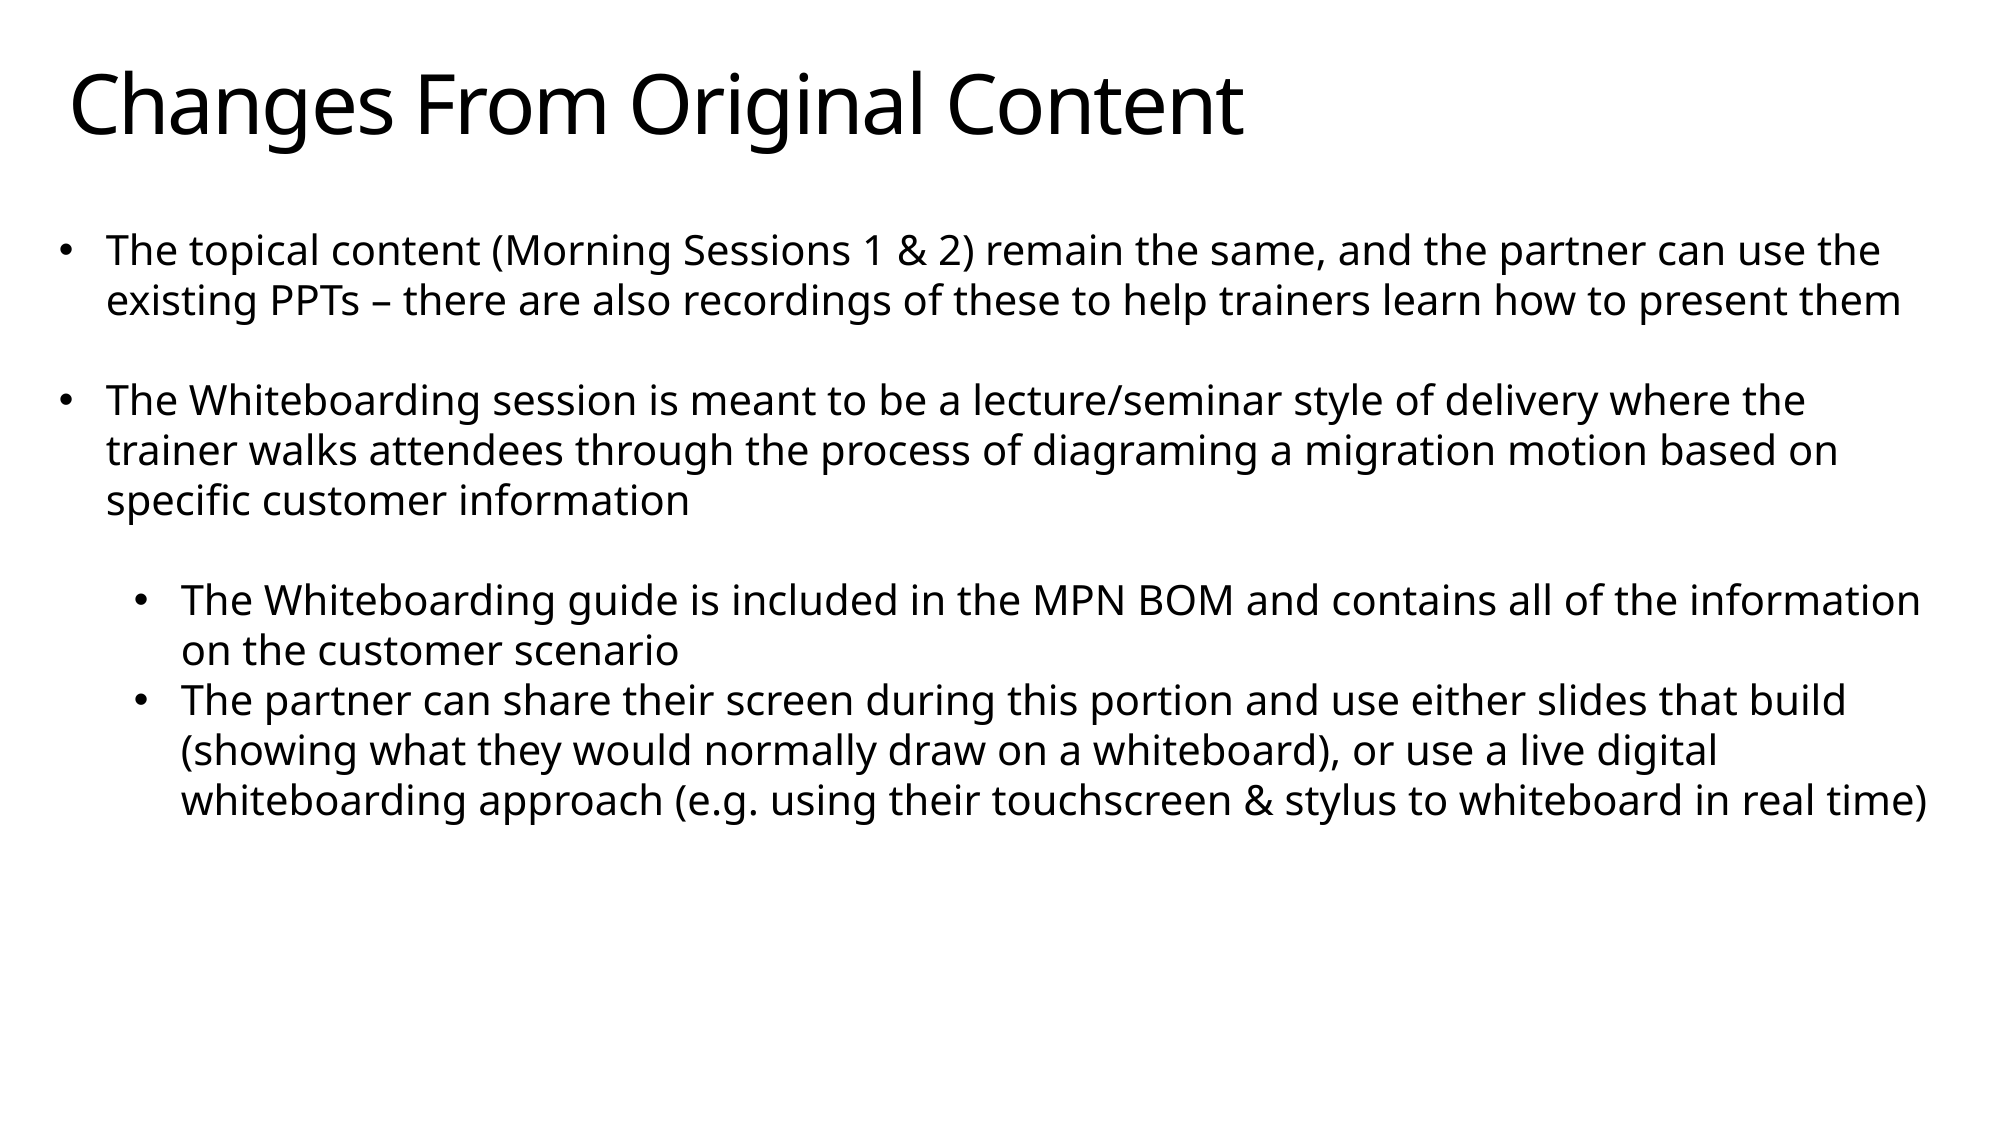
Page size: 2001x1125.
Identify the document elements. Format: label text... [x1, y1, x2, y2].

text_box The topical content (Morning Sessions 1 & 2) remain the same, and the partner can use the existing PPTs – there are also recordings of these to help trainers learn how to present them The Whiteboarding session is meant to be a lecture/seminar style of delivery where the trainer walks attendees through the process of diagraming a migration motion based on specific customer information The Whiteboarding guide is included in the MPN BOM and contains all of the information on the customer scenario The partner can share their screen during this portion and use either slides that build (showing what they would normally draw on a whiteboard), or use a live digital whiteboarding approach (e.g. using their touchscreen & stylus to whiteboard in real time) [44, 216, 1957, 872]
text_box Changes From Original Content [44, 47, 1957, 196]
